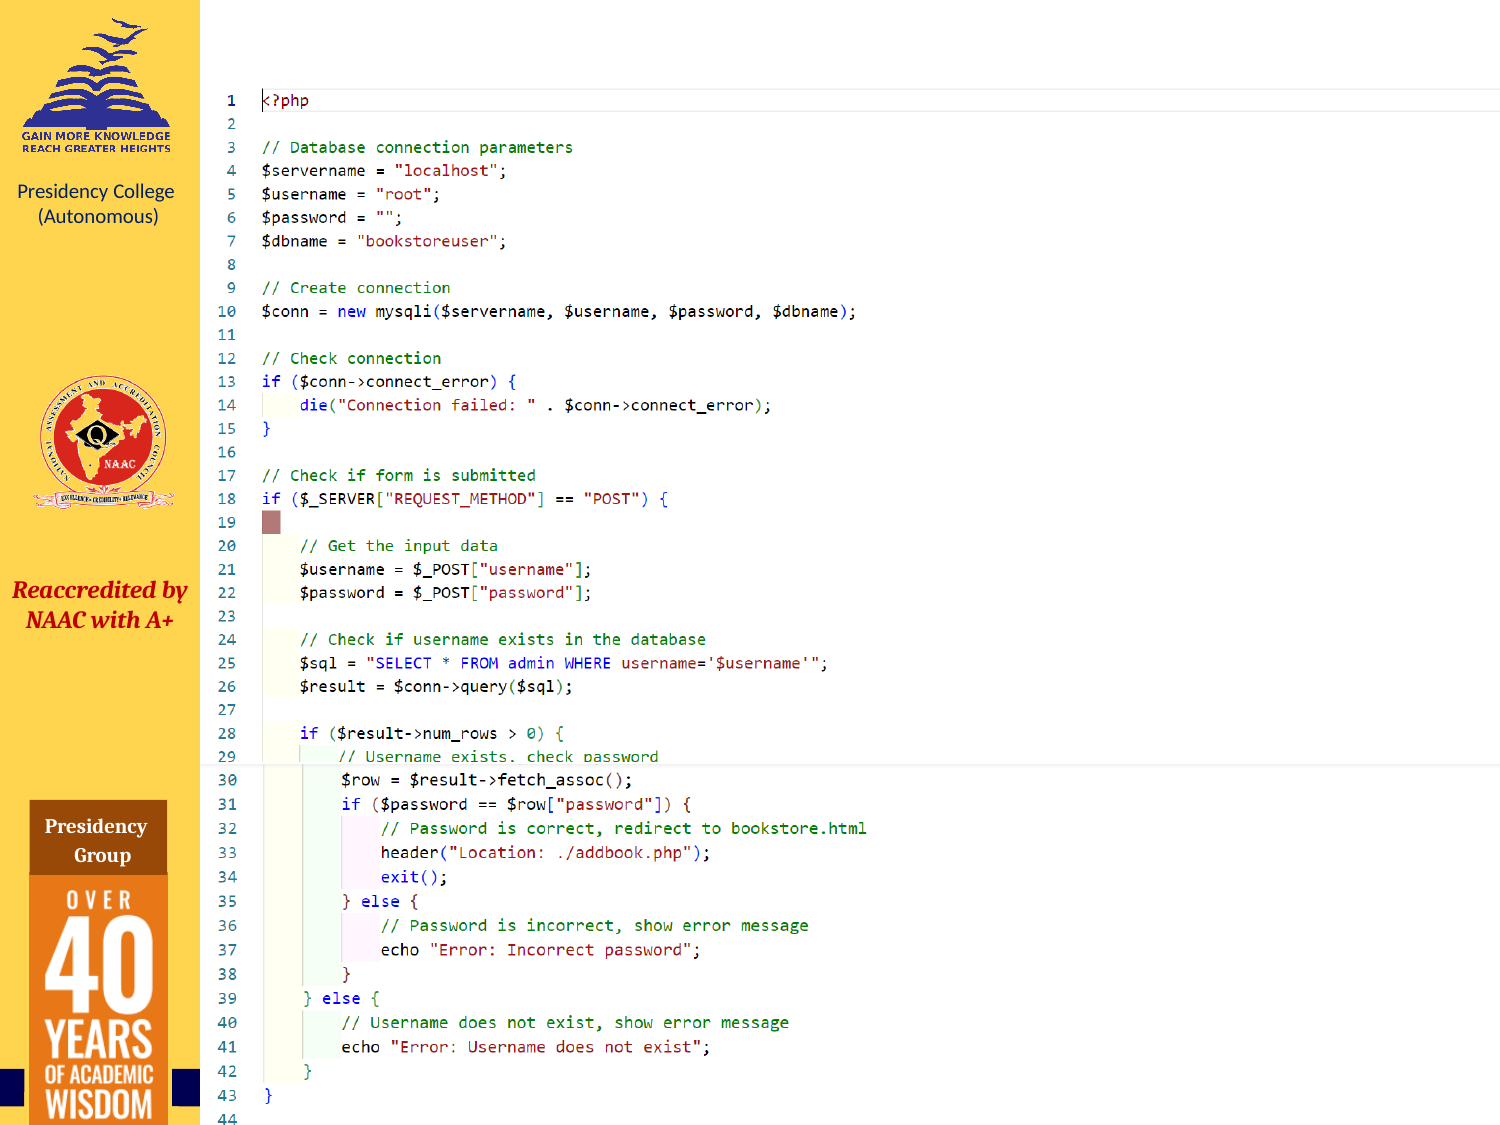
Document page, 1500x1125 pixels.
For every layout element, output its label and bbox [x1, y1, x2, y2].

picture [22, 18, 170, 152]
picture [29, 875, 168, 1125]
picture [27, 373, 182, 512]
picture [199, 87, 1500, 1125]
